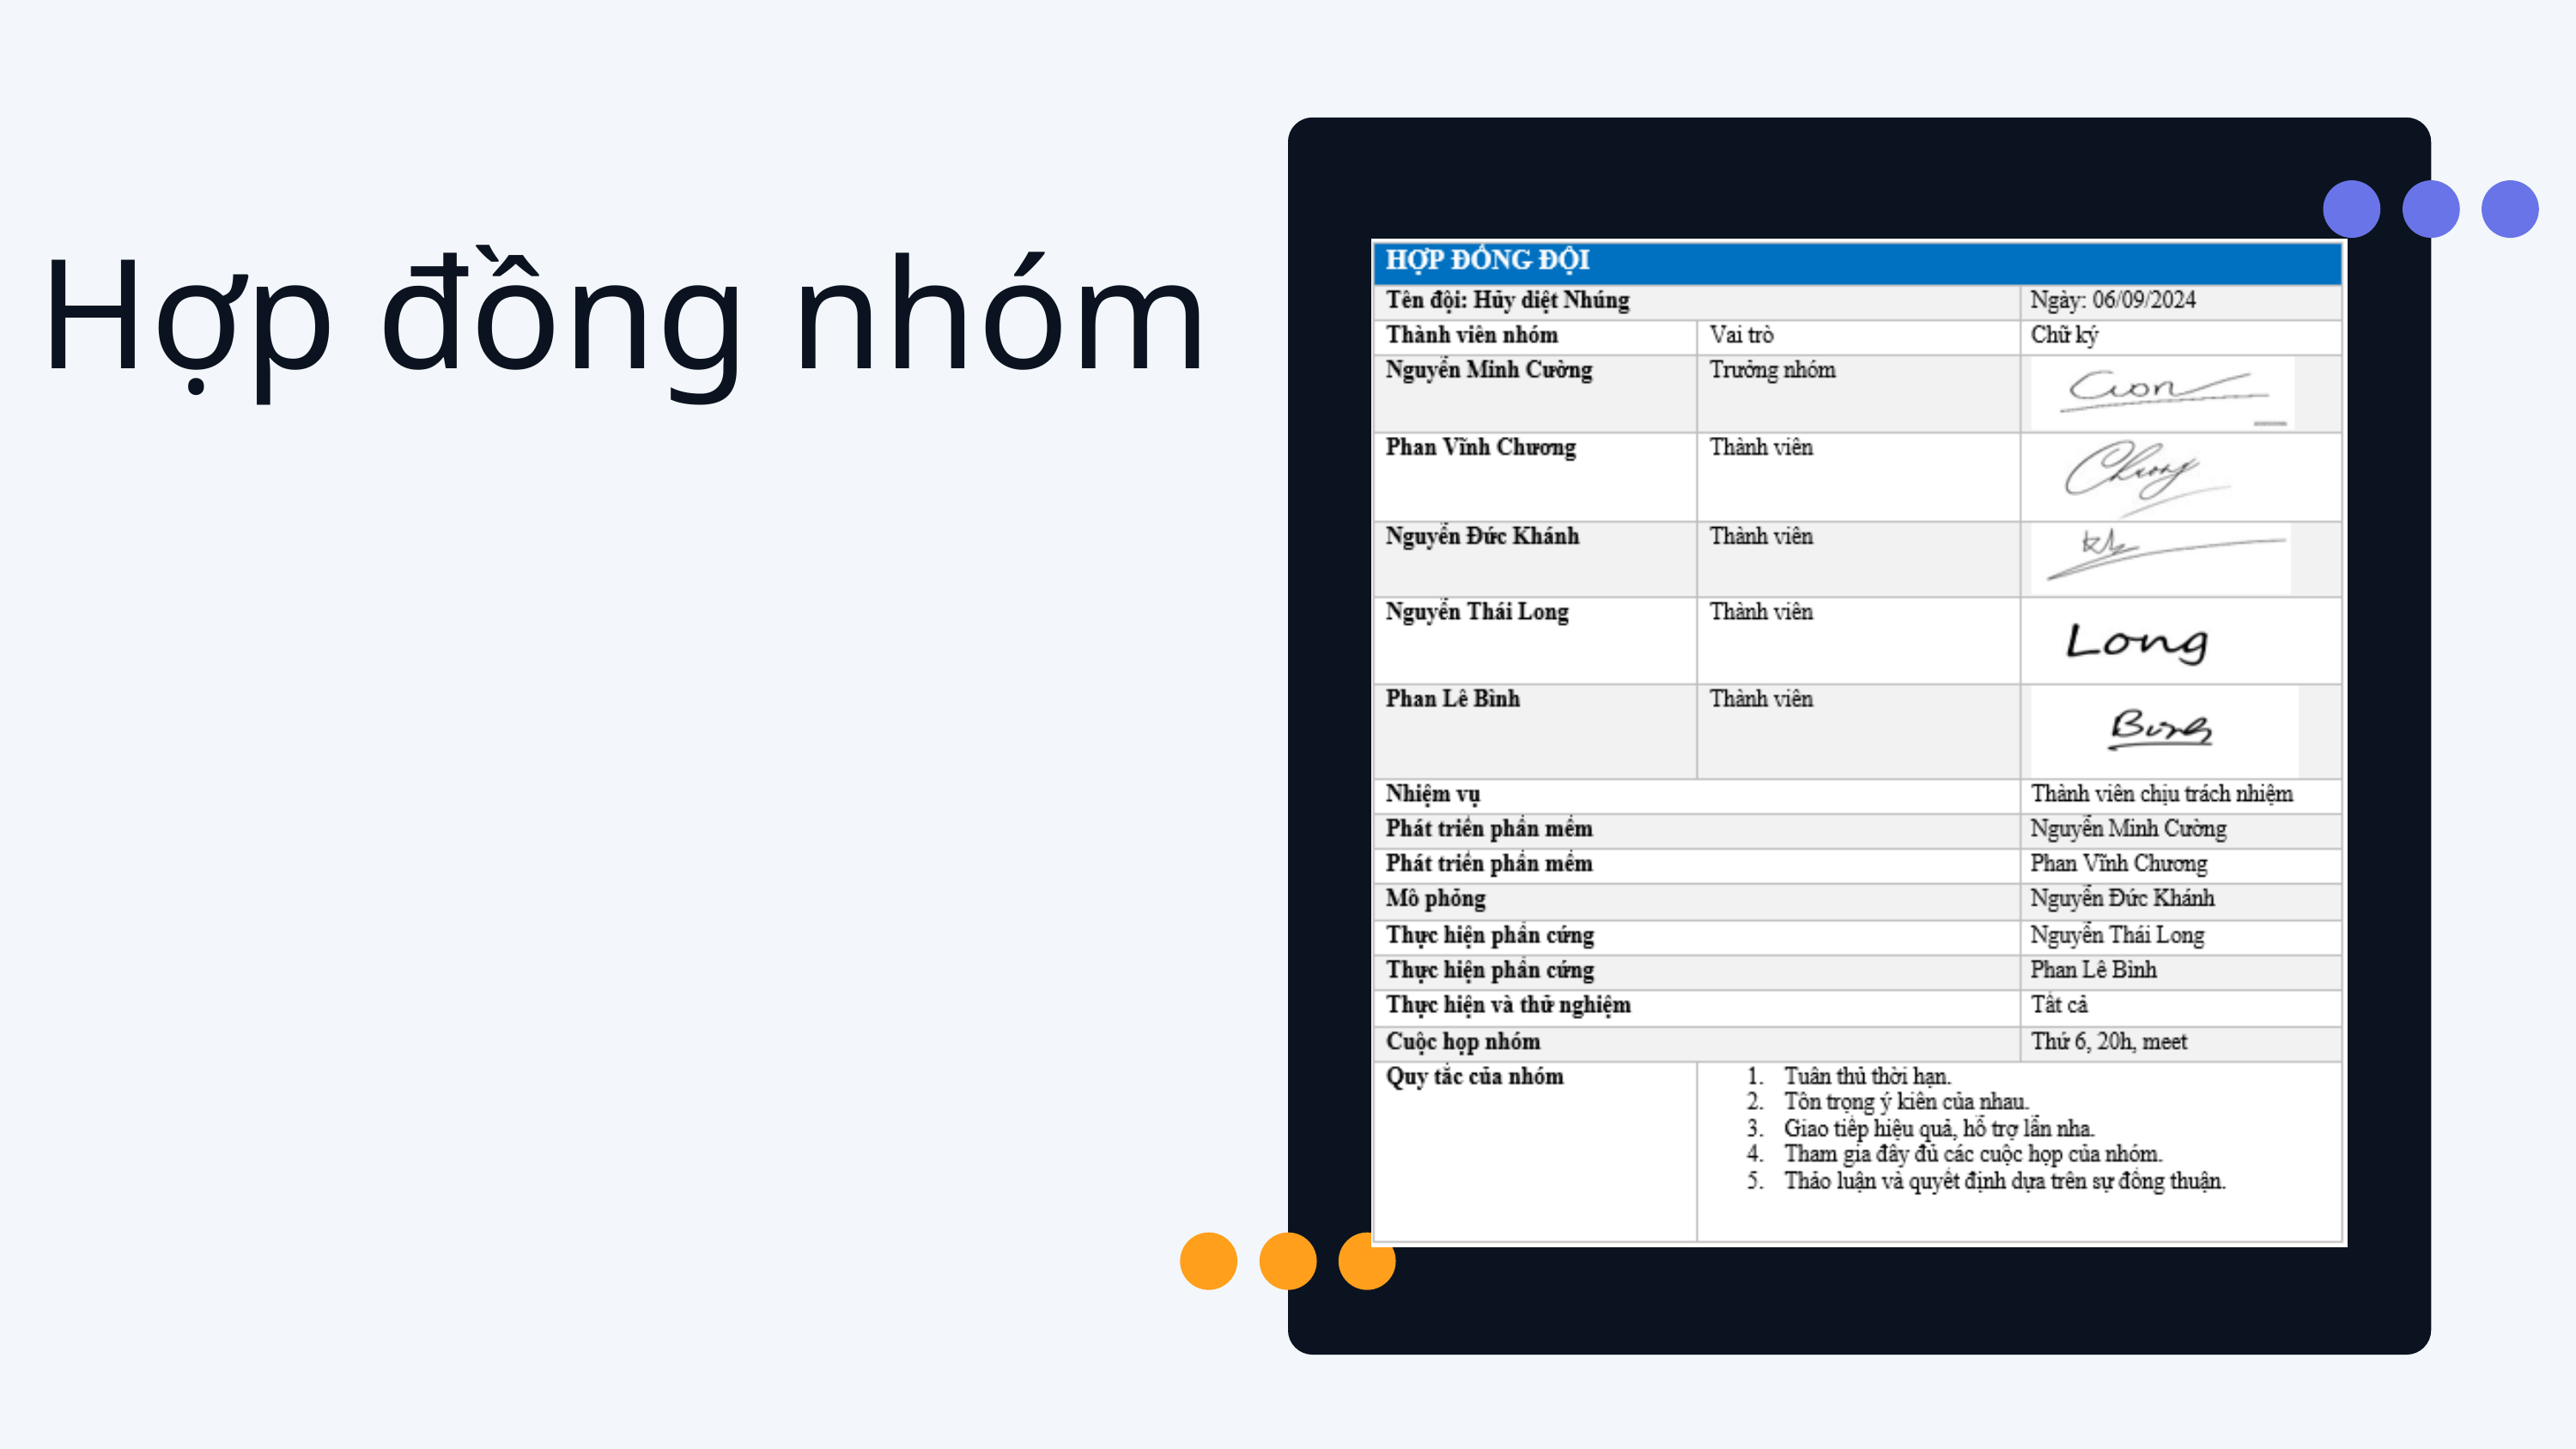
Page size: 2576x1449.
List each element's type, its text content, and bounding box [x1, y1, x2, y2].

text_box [2481, 179, 2540, 239]
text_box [2402, 179, 2460, 239]
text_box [1180, 1232, 1238, 1290]
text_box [1338, 1232, 1396, 1290]
text_box Hợp đồng nhóm [37, 180, 1282, 400]
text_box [1287, 96, 2432, 1355]
picture [1371, 239, 2348, 1248]
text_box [1259, 1232, 1317, 1290]
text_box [2323, 179, 2381, 239]
